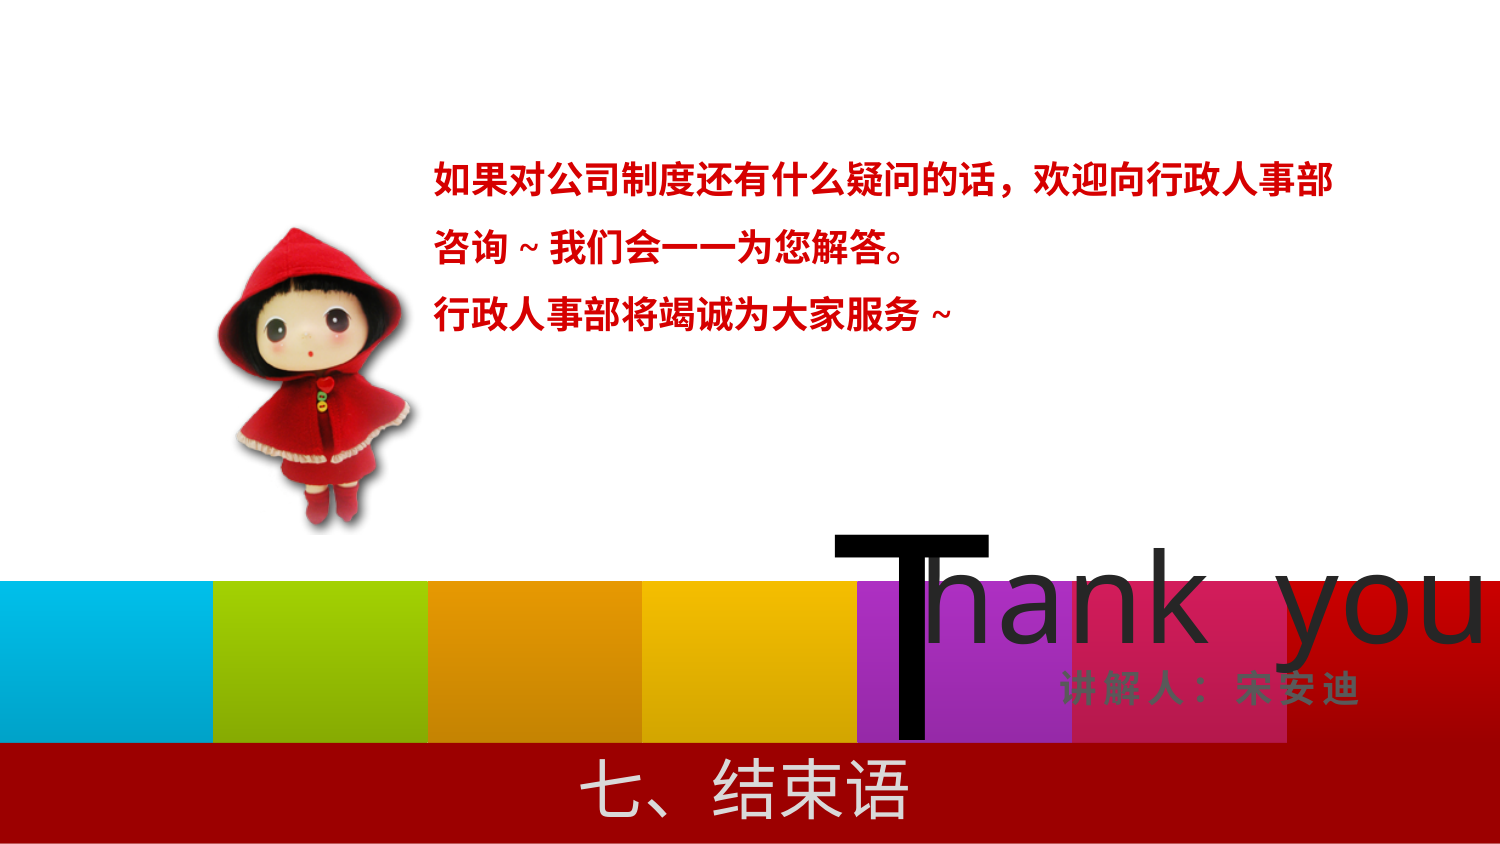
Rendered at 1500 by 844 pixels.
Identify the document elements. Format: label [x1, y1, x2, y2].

text_box [0, 580, 211, 738]
text_box [430, 580, 641, 738]
text_box [147, 126, 1369, 536]
text_box [211, 580, 430, 738]
text_box [726, 445, 1500, 810]
text_box [641, 580, 721, 738]
text_box [0, 739, 1500, 844]
